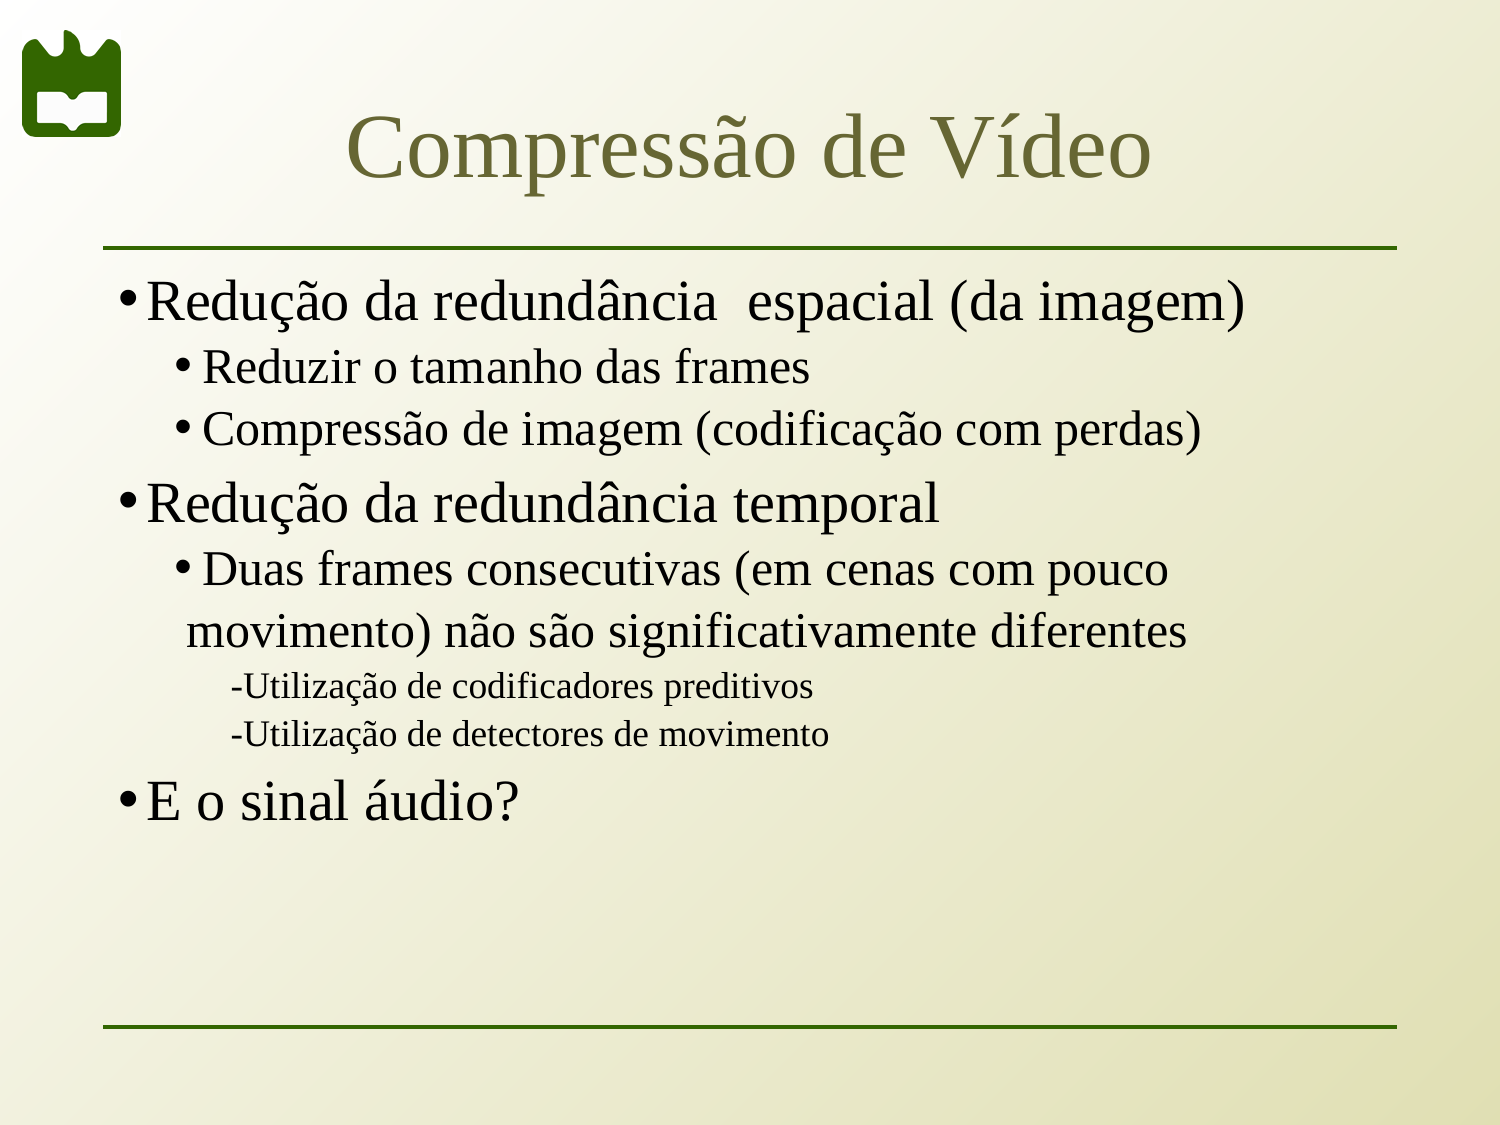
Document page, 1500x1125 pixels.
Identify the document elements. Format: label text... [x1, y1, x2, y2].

list Redução da redundância espacial (da imagem) Reduzir o tamanho das frames Compressão de imagem (codificação com perdas) Redução da redundância temporal Duas frames consecutivas (em cenas com pouco movimento) não são significativamente diferentes -Utilização de codificadores preditivos -Utilização de detectores de movimento E o sinal áudio? [103, 262, 1397, 1014]
picture [22, 30, 121, 137]
title Compressão de Vídeo [103, 59, 1397, 236]
